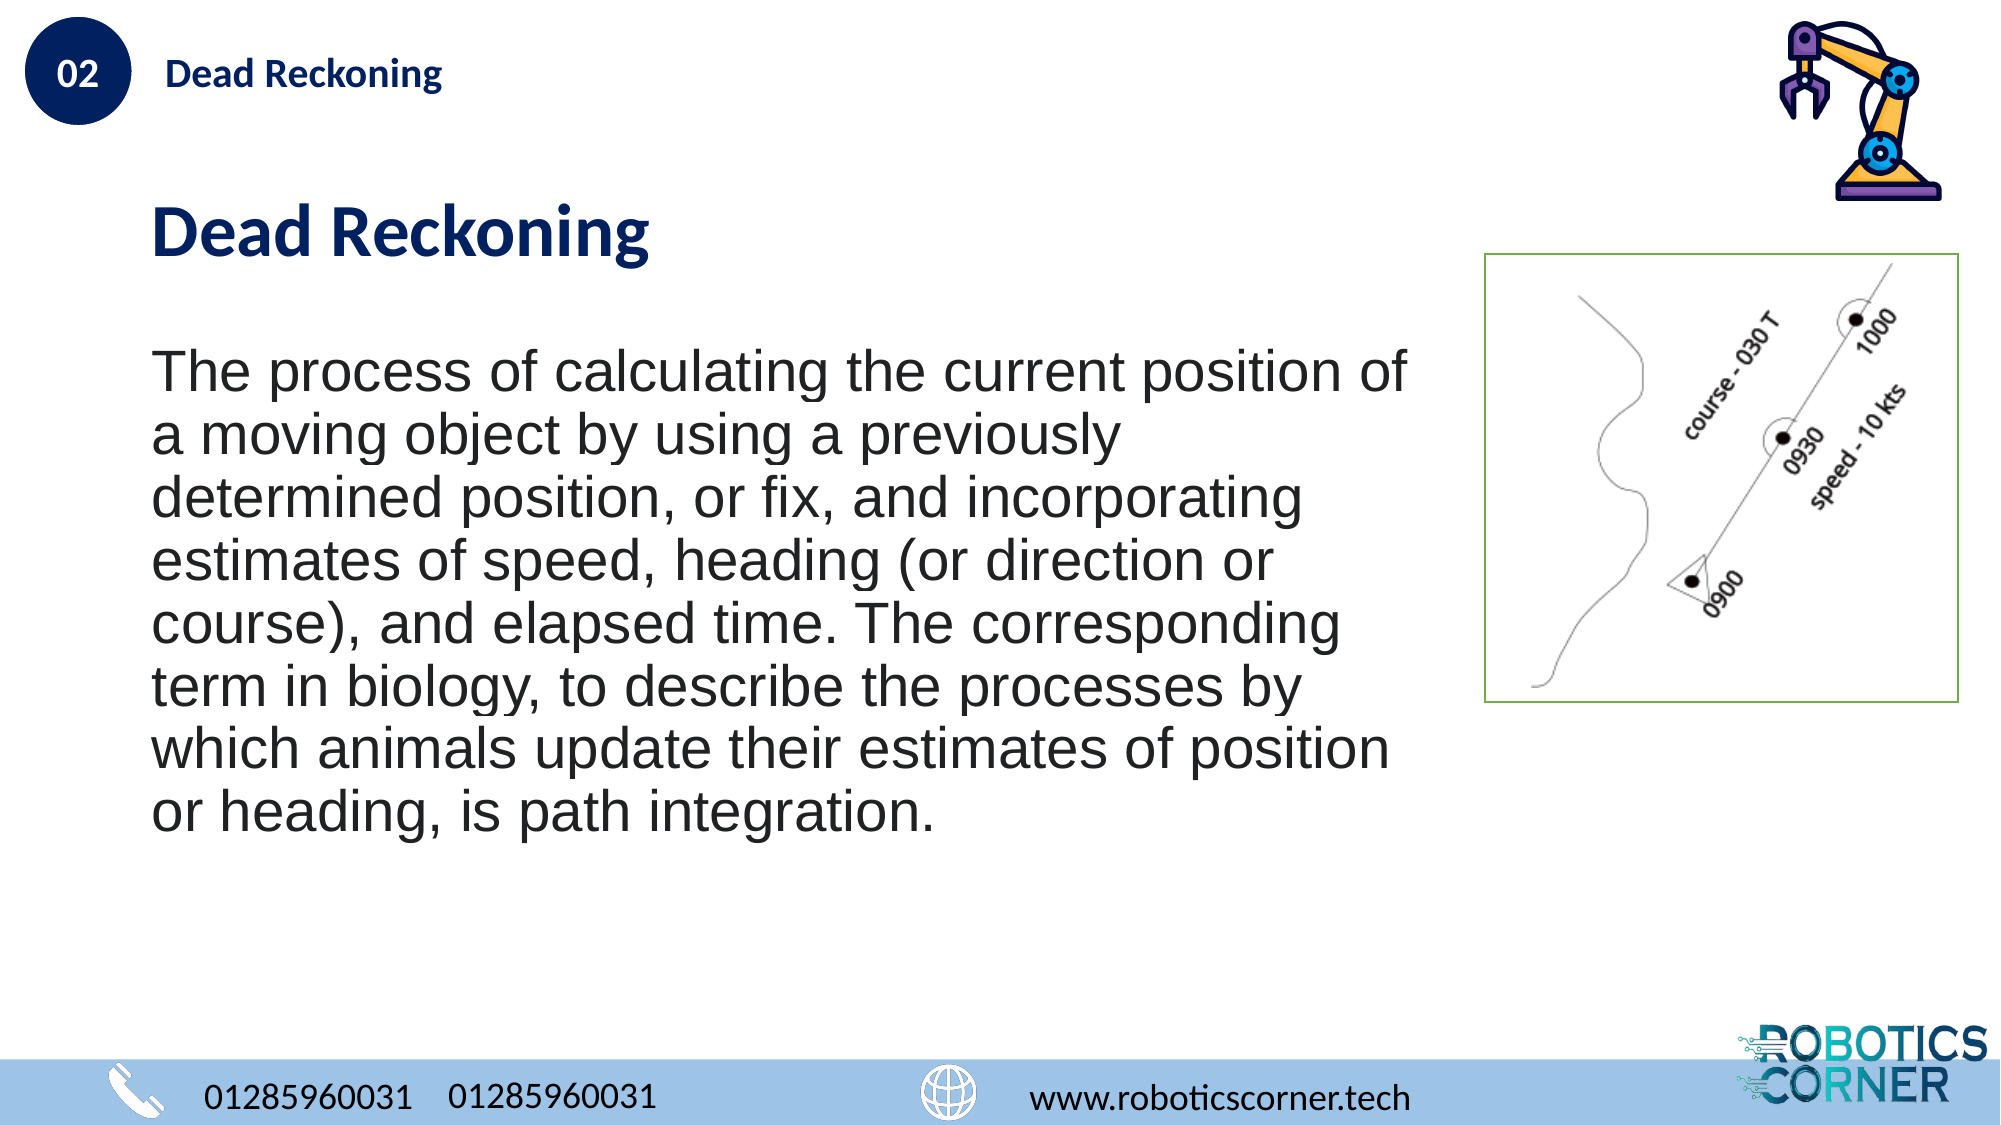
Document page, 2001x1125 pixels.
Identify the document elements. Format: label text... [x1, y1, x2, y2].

text_box www.roboticscorner.tech [1014, 1065, 1430, 1125]
picture [103, 1057, 170, 1124]
picture [915, 1059, 981, 1125]
text_box Dead Reckoning [150, 38, 622, 103]
text_box [1996, 1058, 2000, 1125]
text_box 02 [21, 13, 135, 129]
title Dead Reckoning [136, 148, 1862, 316]
picture [1723, 923, 1996, 1125]
text_box [0, 1058, 1723, 1125]
list The process of calculating the current position of a moving object by using a previously determined position, or fix, and incorporating estimates of speed, heading (or direction or course), and elapsed time. The corresponding term in biology, to describe the processes by which animals update their estimates of position or heading, is path integration. [136, 334, 1442, 885]
text_box [1484, 253, 1959, 703]
picture [1771, 21, 1950, 201]
text_box 01285960031 [189, 1064, 440, 1125]
text_box 01285960031 [433, 1063, 684, 1124]
picture [1531, 263, 1939, 689]
